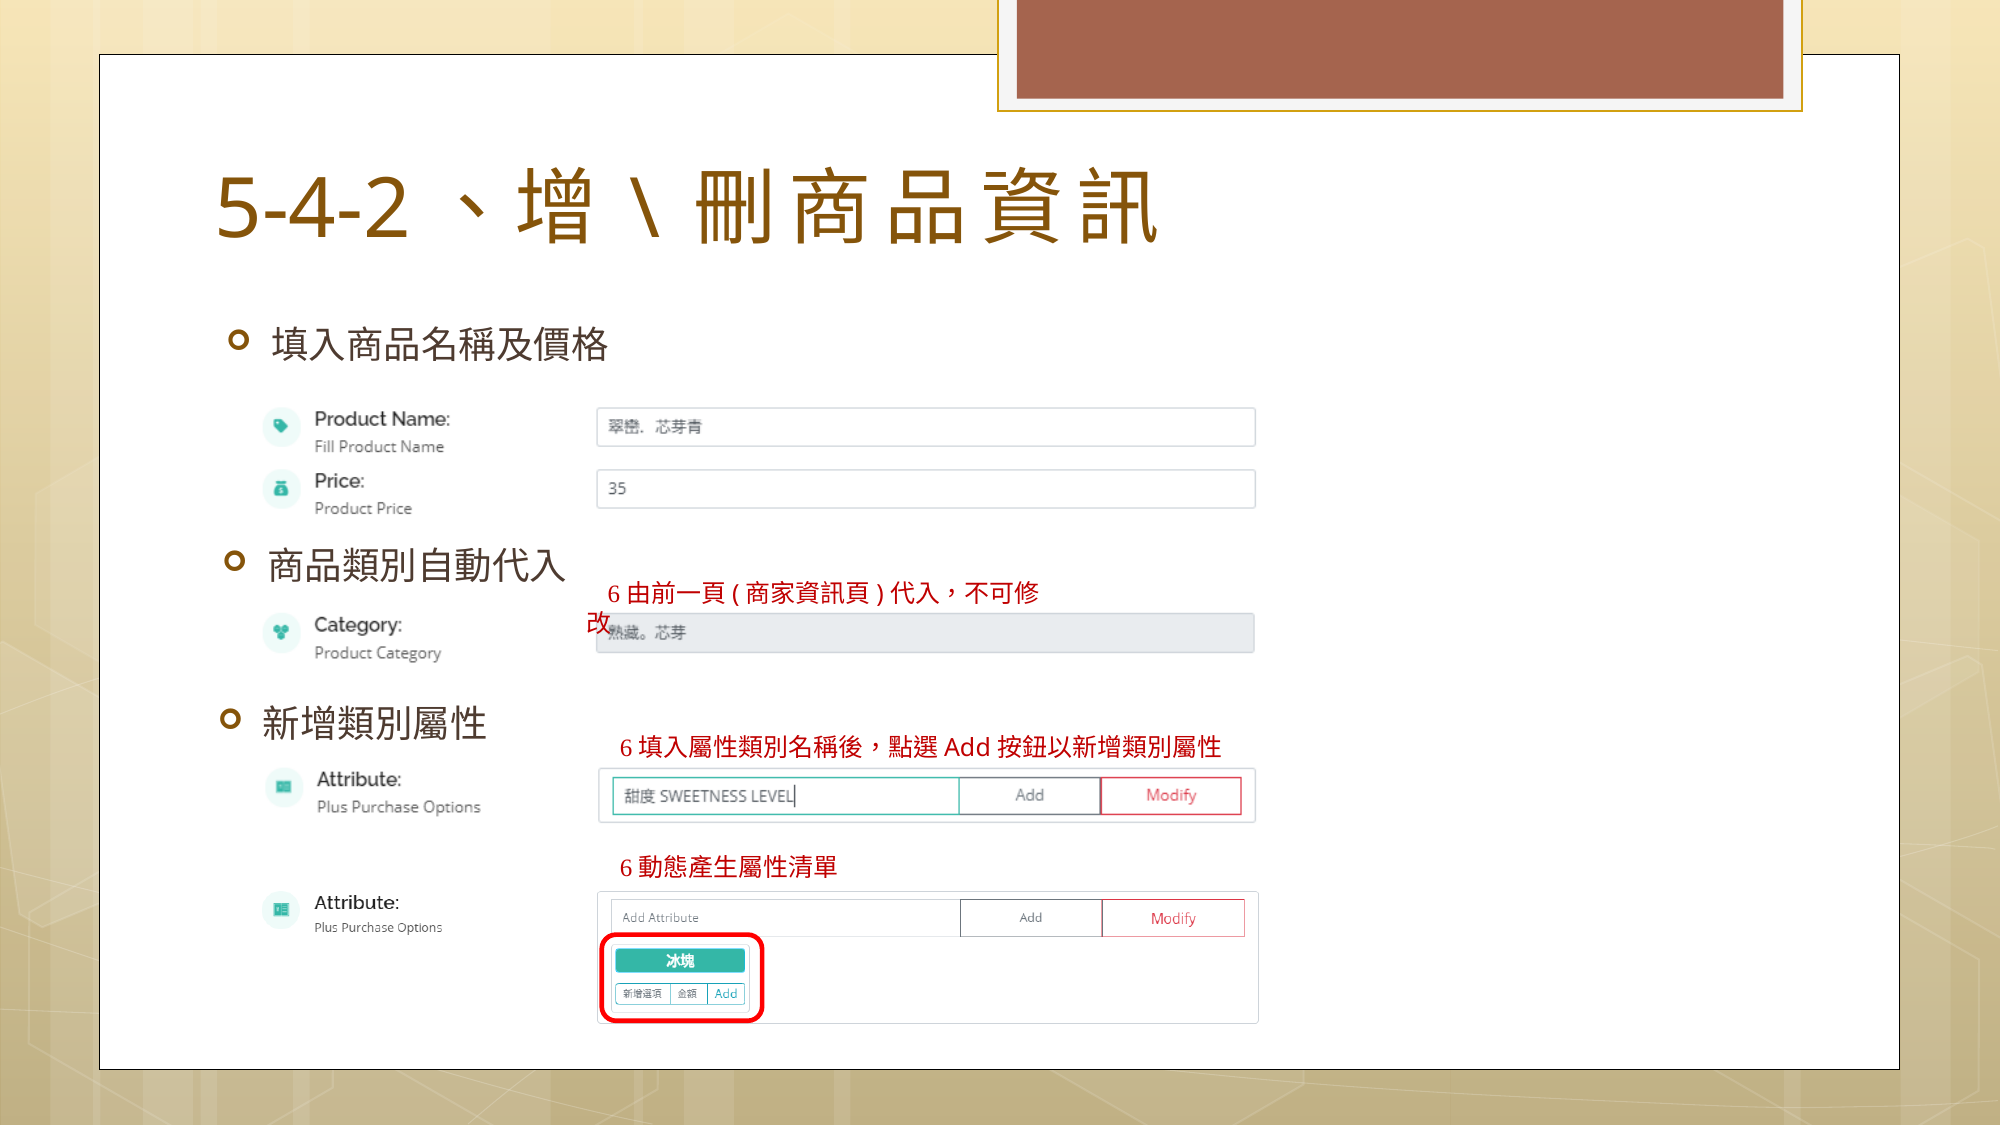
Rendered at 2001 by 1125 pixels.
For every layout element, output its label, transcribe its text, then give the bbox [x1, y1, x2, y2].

list 填入商品名稱及價格 [199, 313, 1741, 890]
text_box 商品類別自動代入 [195, 534, 1737, 1111]
text_box 新增類別屬性 [191, 692, 1733, 1125]
picture [259, 885, 1264, 1029]
title 5-4-2、增\刪商品資訊 [199, 74, 1737, 262]
picture [259, 397, 1264, 522]
text_box 動態產生屬性清單 [598, 851, 1215, 882]
text_box 由前一頁(商家資訊頁)代入，不可修改 [586, 577, 1054, 605]
picture [259, 760, 1264, 831]
text_box 填入屬性類別名稱後，點選Add按鈕以新增類別屬性 [598, 731, 1238, 760]
picture [259, 605, 1264, 668]
